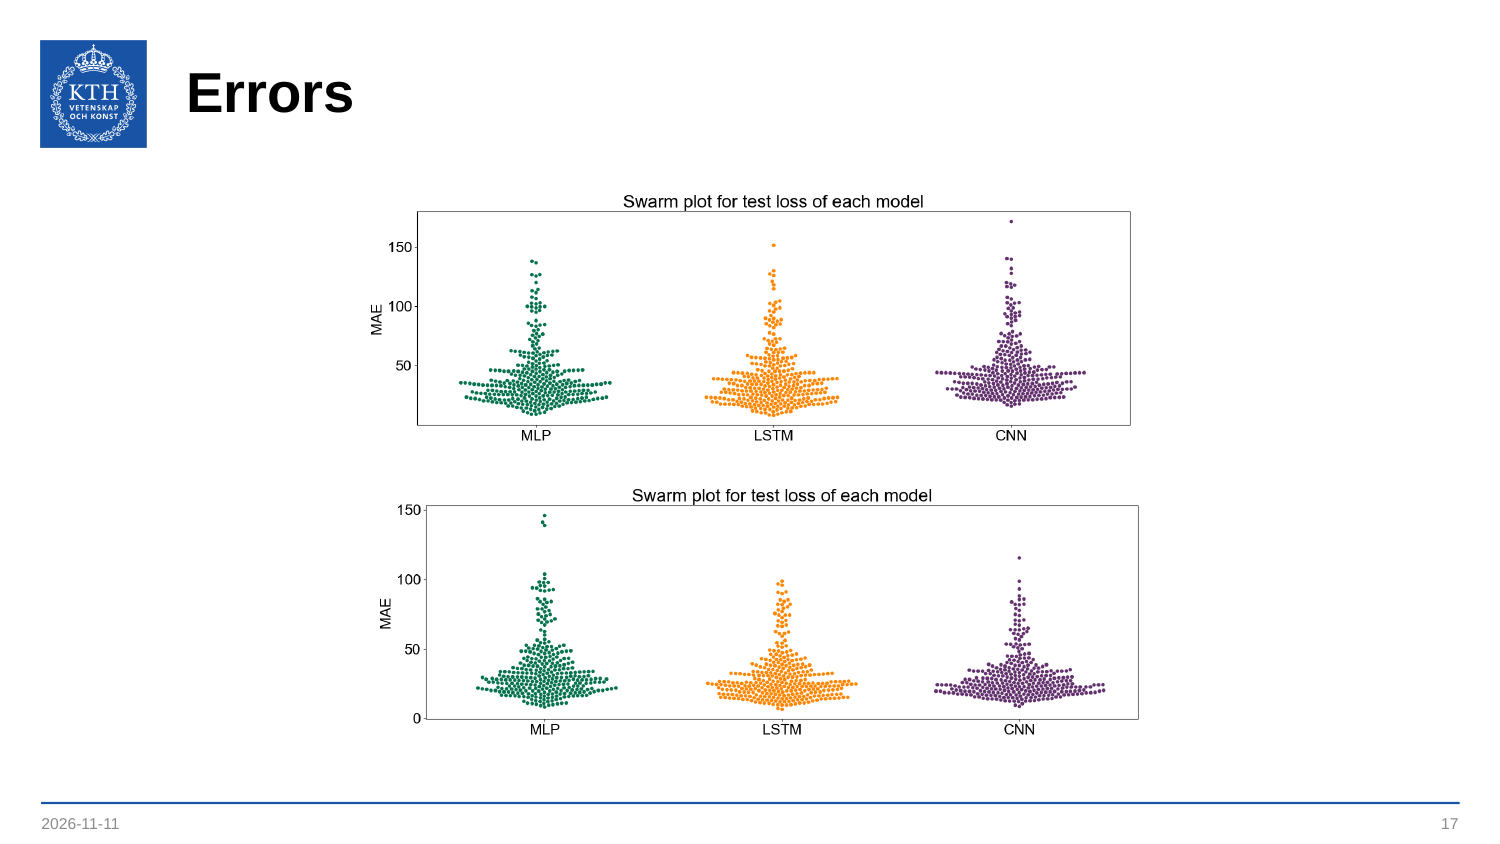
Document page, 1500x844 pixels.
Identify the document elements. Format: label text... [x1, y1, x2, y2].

picture [360, 470, 1157, 756]
picture [40, 40, 147, 148]
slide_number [41, 804, 379, 843]
title Errors [185, 41, 1460, 148]
slide_number 17 [1121, 804, 1459, 843]
picture [351, 176, 1149, 462]
